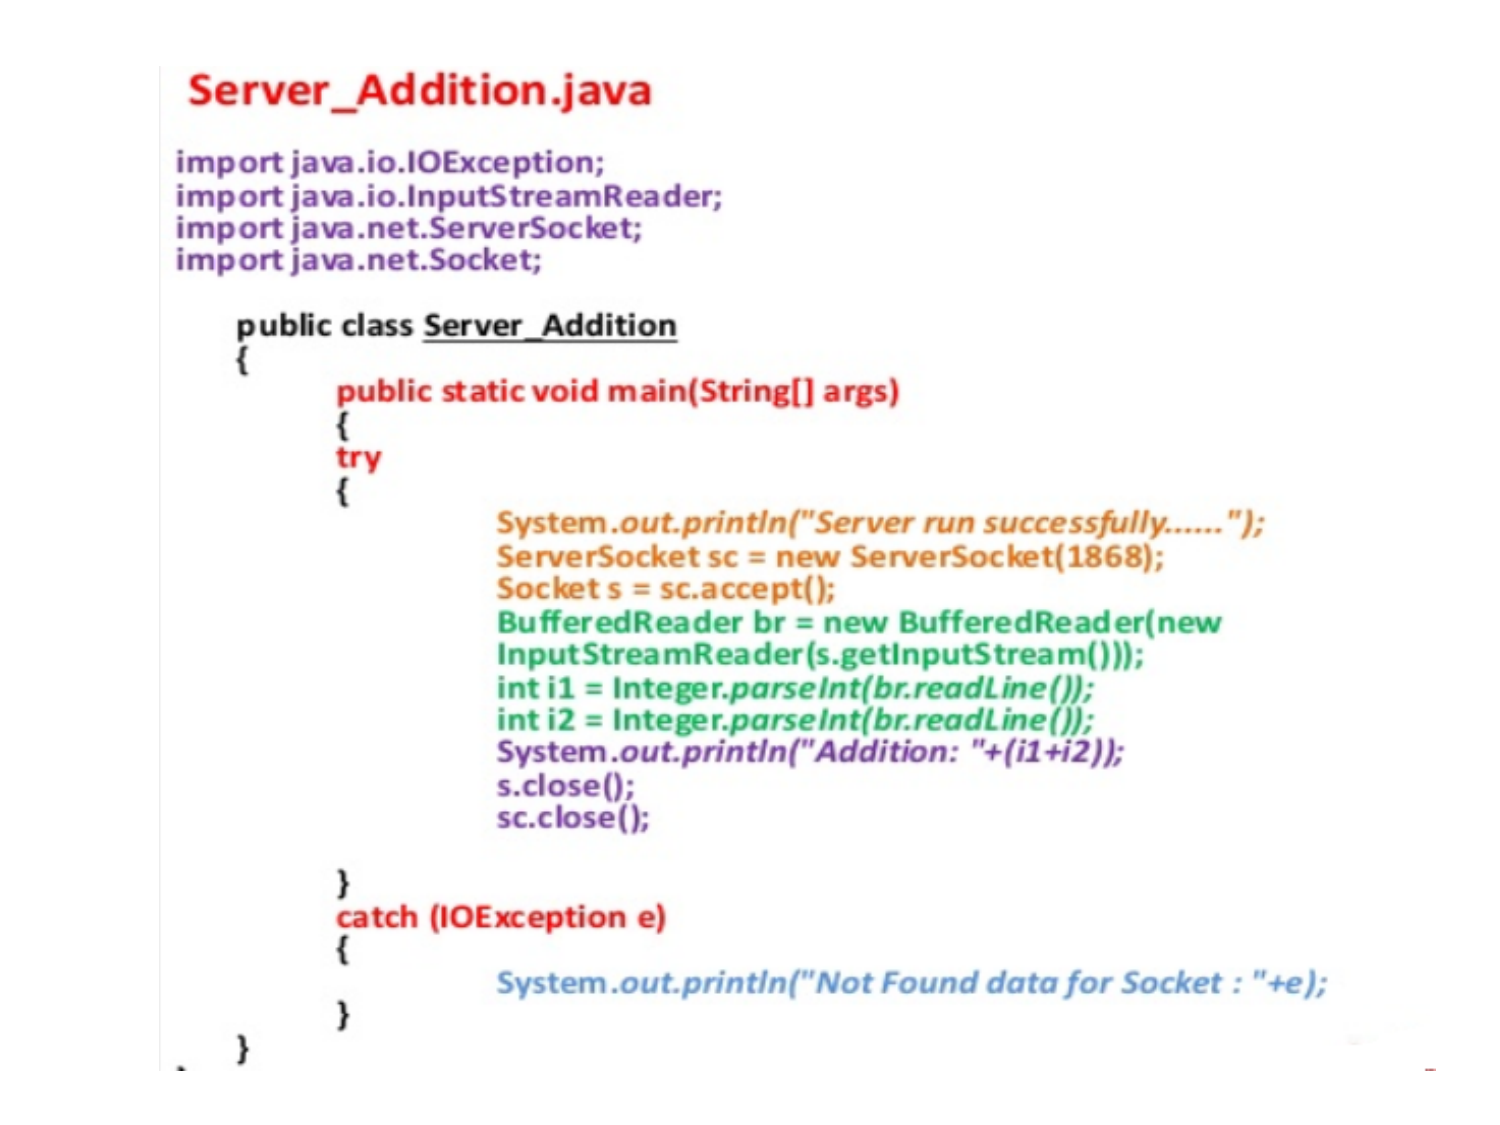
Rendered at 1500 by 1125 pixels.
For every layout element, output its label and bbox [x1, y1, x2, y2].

picture [159, 66, 1436, 1071]
